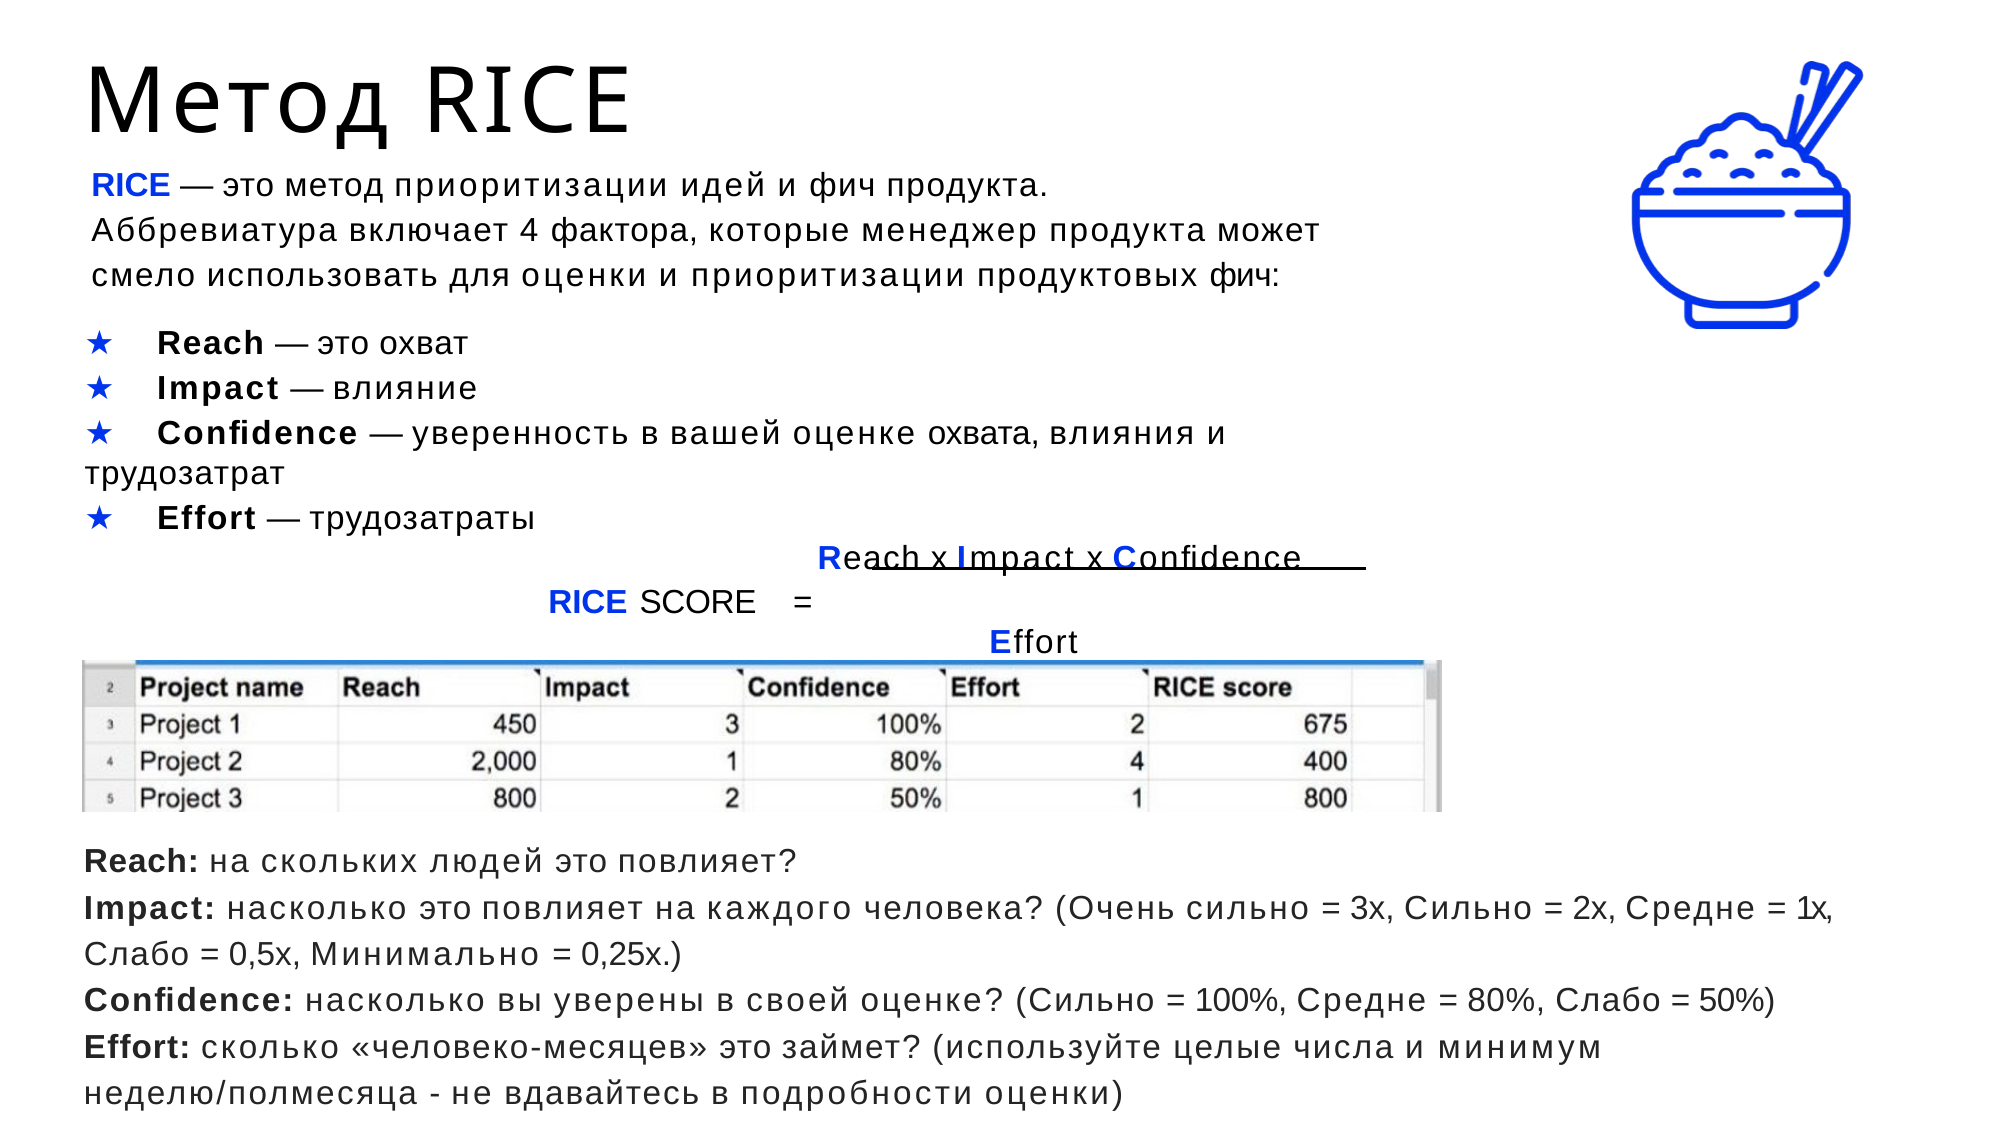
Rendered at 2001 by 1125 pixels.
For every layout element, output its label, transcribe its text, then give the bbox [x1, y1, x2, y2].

text_box Метод RICE [82, 39, 1243, 151]
text_box Reach: на скольких людей это повлияет? Impact: насколько это повлияет на каждого человека? (Очень сильно = 3x, Сильно = 2x, Средне = 1x, Слабо = 0,5x, Минимально = 0,25x.) Conﬁdence: насколько вы уверены в своей оценке? (Сильно = 100%, Средне = 80%, Слабо = 50%) Effort: сколько «человеко-месяцев» это займет? (используйте целые числа и минимум неделю/полмесяца - не вдавайтесь в подробности оценки) [82, 838, 1938, 1112]
picture [1613, 61, 1882, 329]
picture [82, 660, 1442, 812]
text_box RICE — это метод приоритизации идей и фич продукта. Аббревиатура включает 4 фактора, которые менеджер продукта может смело использовать для оценки и приоритизации продуктовых фич: ★ Reach — это охват ★ Impact — влияние ★ Conﬁdence — уверенность в вашей оценке охвата, влияния и трудозатрат ★ Effort — трудозатраты Reach x Impact x Conﬁdence RICE SCORE = Effort [82, 160, 1461, 661]
